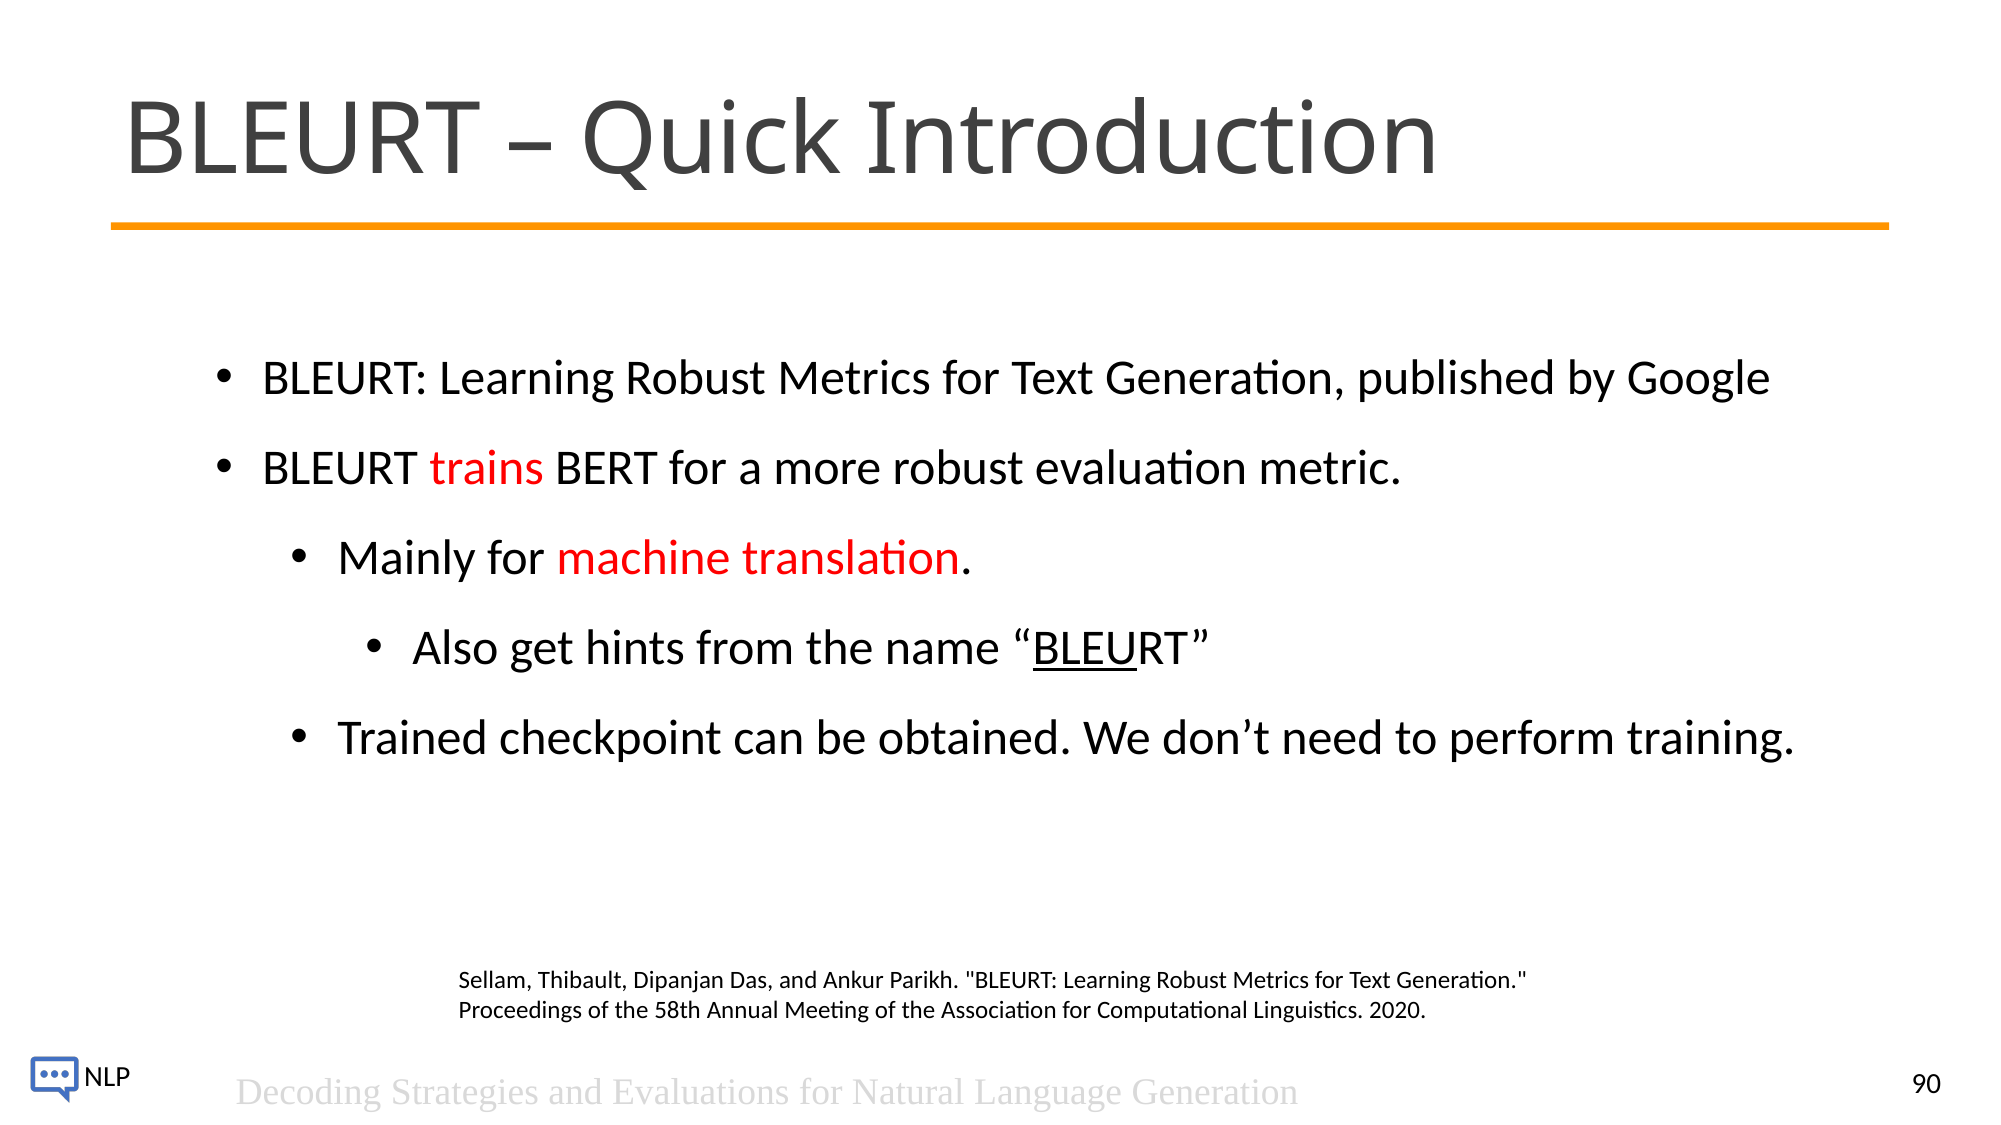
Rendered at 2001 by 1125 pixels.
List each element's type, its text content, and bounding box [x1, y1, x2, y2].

text_box BLEURT: Learning Robust Metrics for Text Generation, published by Google BLEURT trains BERT for a more robust evaluation metric. Mainly for machine translation. Also get hints from the name “BLEURT” Trained checkpoint can be obtained. We don’t need to perform training. [200, 307, 1830, 773]
text_box Sellam, Thibault, Dipanjan Das, and Ankur Parikh. "BLEURT: Learning Robust Metrics for Text Generation." Proceedings of the 58th Annual Meeting of the Association for Computational Linguistics. 2020. [443, 956, 1556, 1031]
slide_number 90 [1740, 1052, 1957, 1113]
picture [23, 1047, 86, 1110]
title BLEURT – Quick Introduction [107, 58, 1899, 228]
text_box Decoding Strategies and Evaluations for Natural Language Generation [220, 1059, 1349, 1120]
